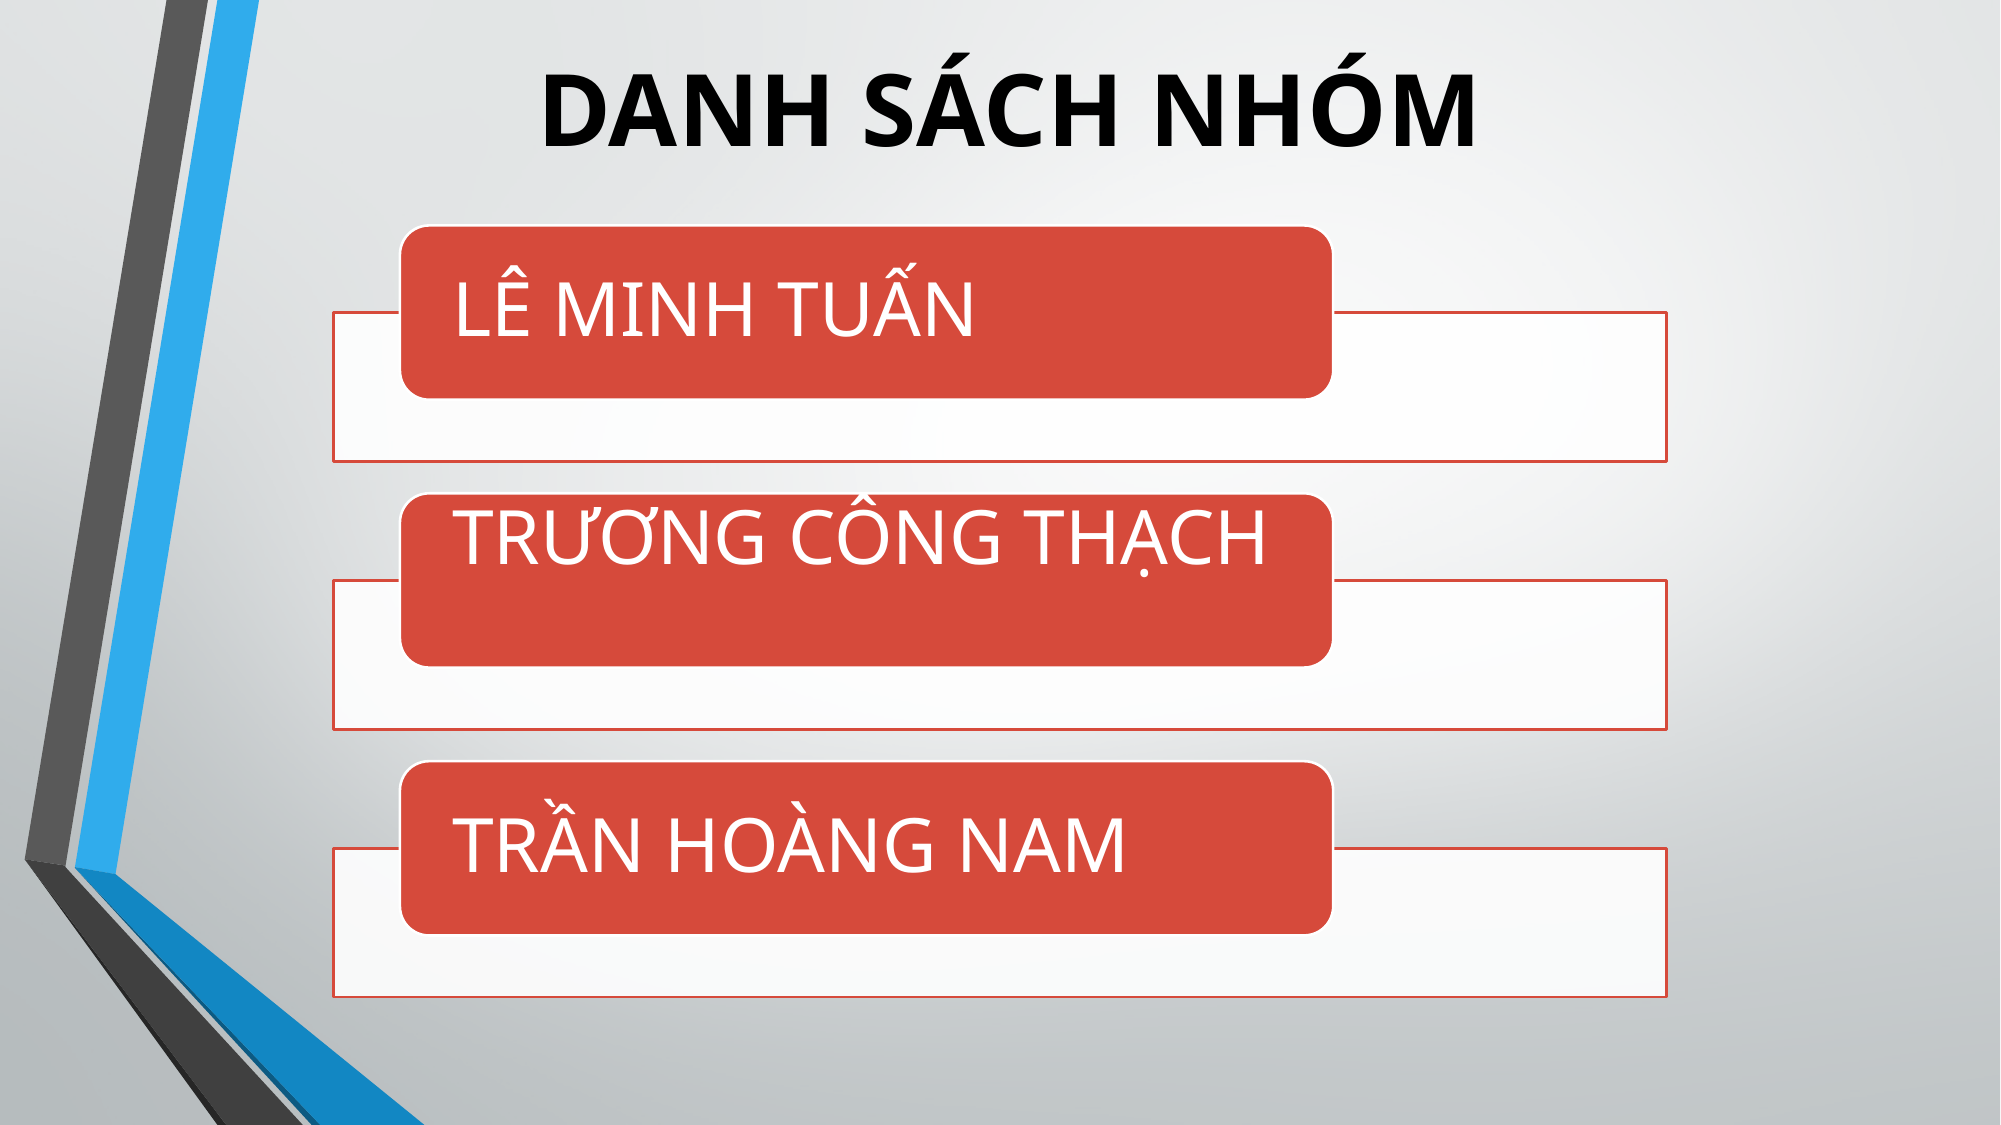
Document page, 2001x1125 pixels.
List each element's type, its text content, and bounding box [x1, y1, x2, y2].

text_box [332, 215, 1667, 1008]
text_box DANH SÁCH NHÓM [307, 39, 1711, 175]
